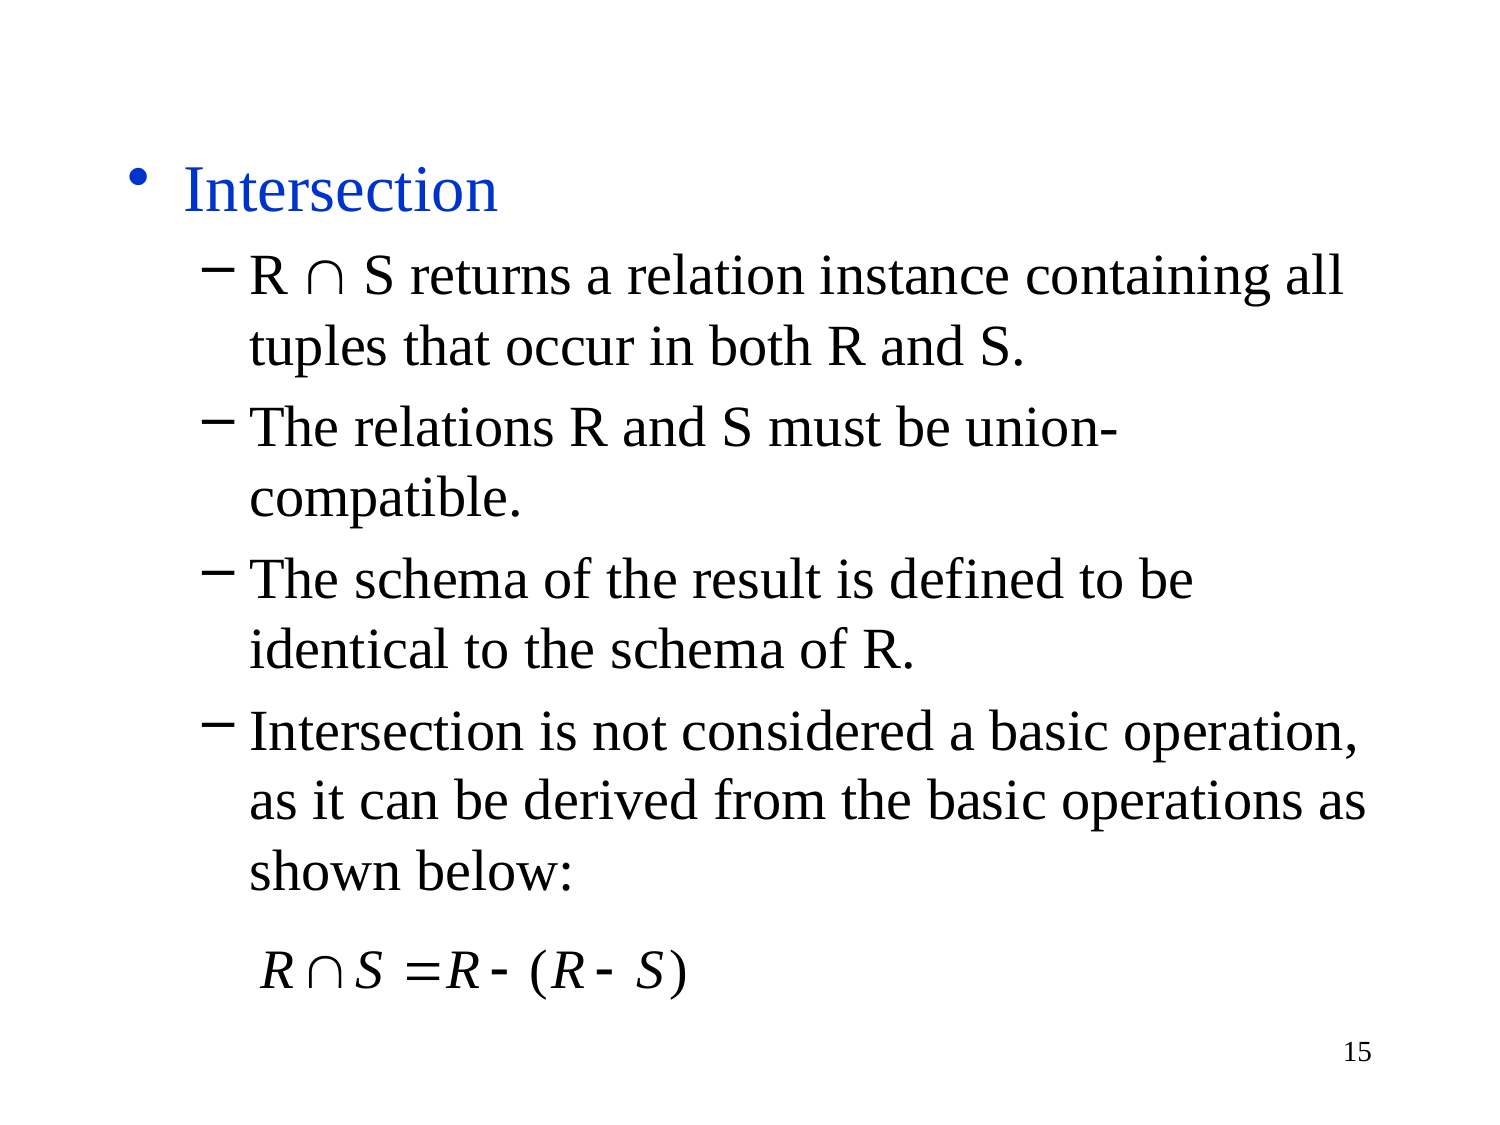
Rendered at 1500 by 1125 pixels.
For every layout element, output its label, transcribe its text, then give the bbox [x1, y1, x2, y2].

list Intersection R  S returns a relation instance containing all tuples that occur in both R and S. The relations R and S must be union-compatible. The schema of the result is defined to be identical to the schema of R. Intersection is not considered a basic operation, as it can be derived from the basic operations as shown below: [112, 137, 1388, 1000]
slide_number 15 [1074, 1025, 1388, 1100]
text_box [249, 937, 701, 1012]
